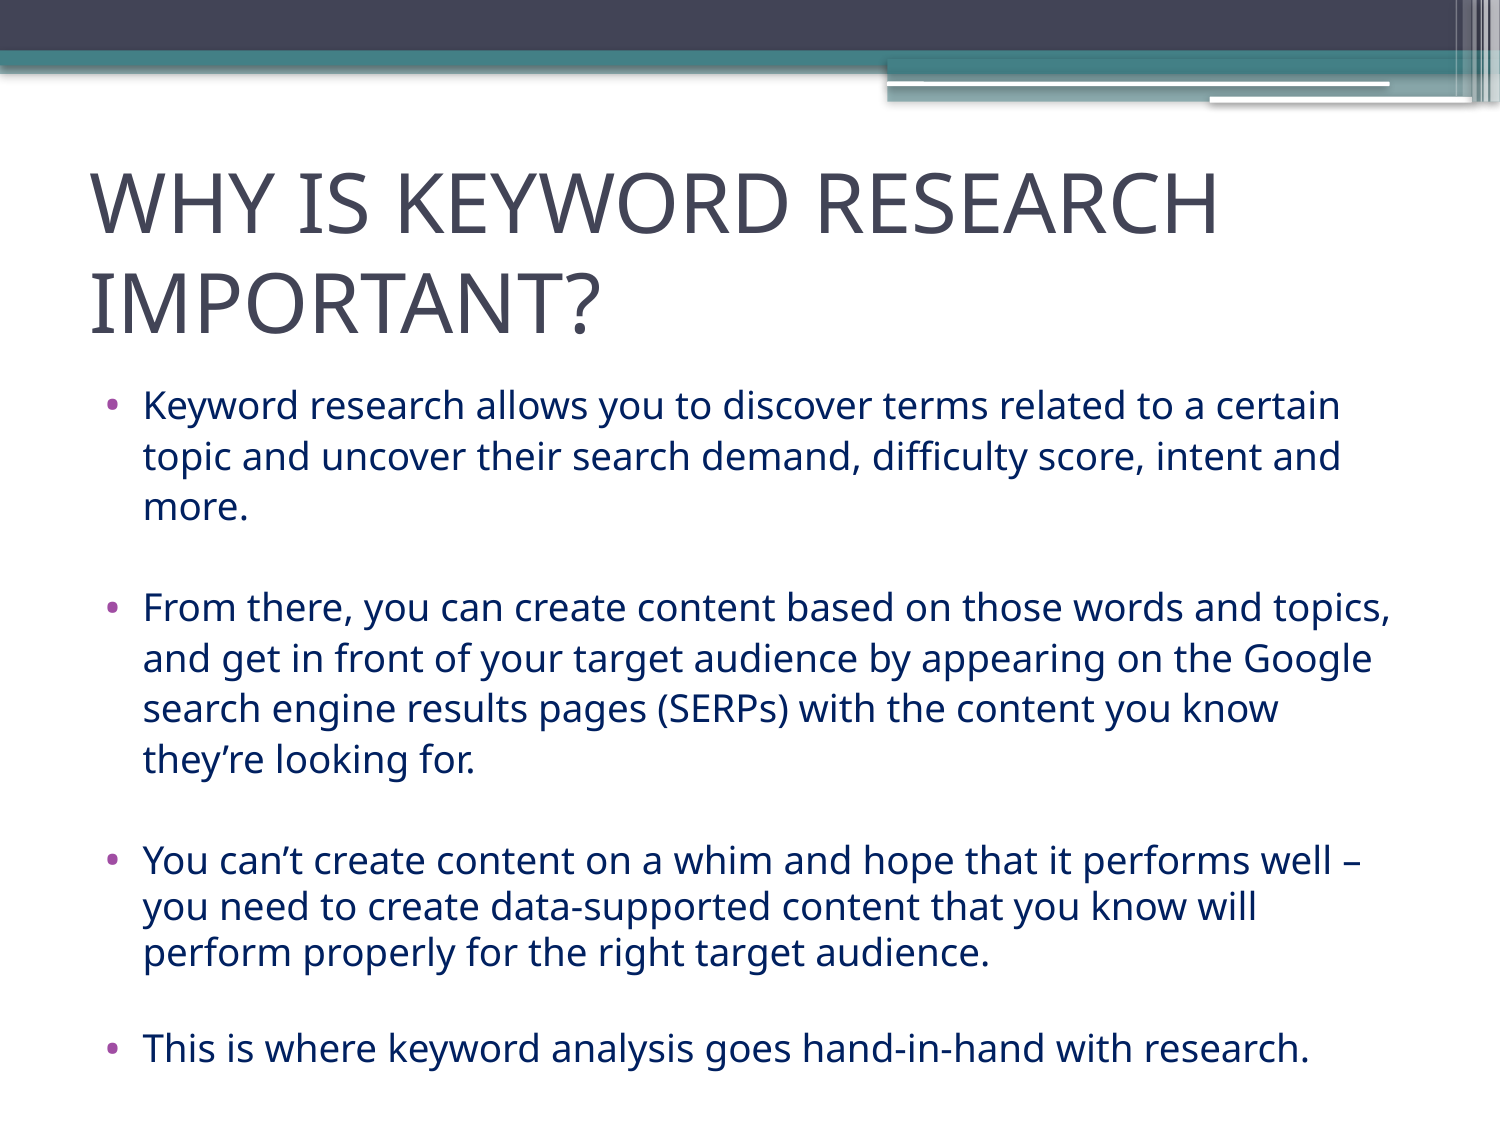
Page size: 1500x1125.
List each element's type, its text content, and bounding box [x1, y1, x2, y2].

list Keyword research allows you to discover terms related to a certain topic and uncover their search demand, difficulty score, intent and more. From there, you can create content based on those words and topics, and get in front of your target audience by appearing on the Google search engine results pages (SERPs) with the content you know they’re looking for. You can’t create content on a whim and hope that it performs well – you need to create data-supported content that you know will perform properly for the right target audience. This is where keyword analysis goes hand-in-hand with research. [75, 368, 1425, 1079]
title WHY IS KEYWORD RESEARCH IMPORTANT? [75, 137, 1425, 363]
